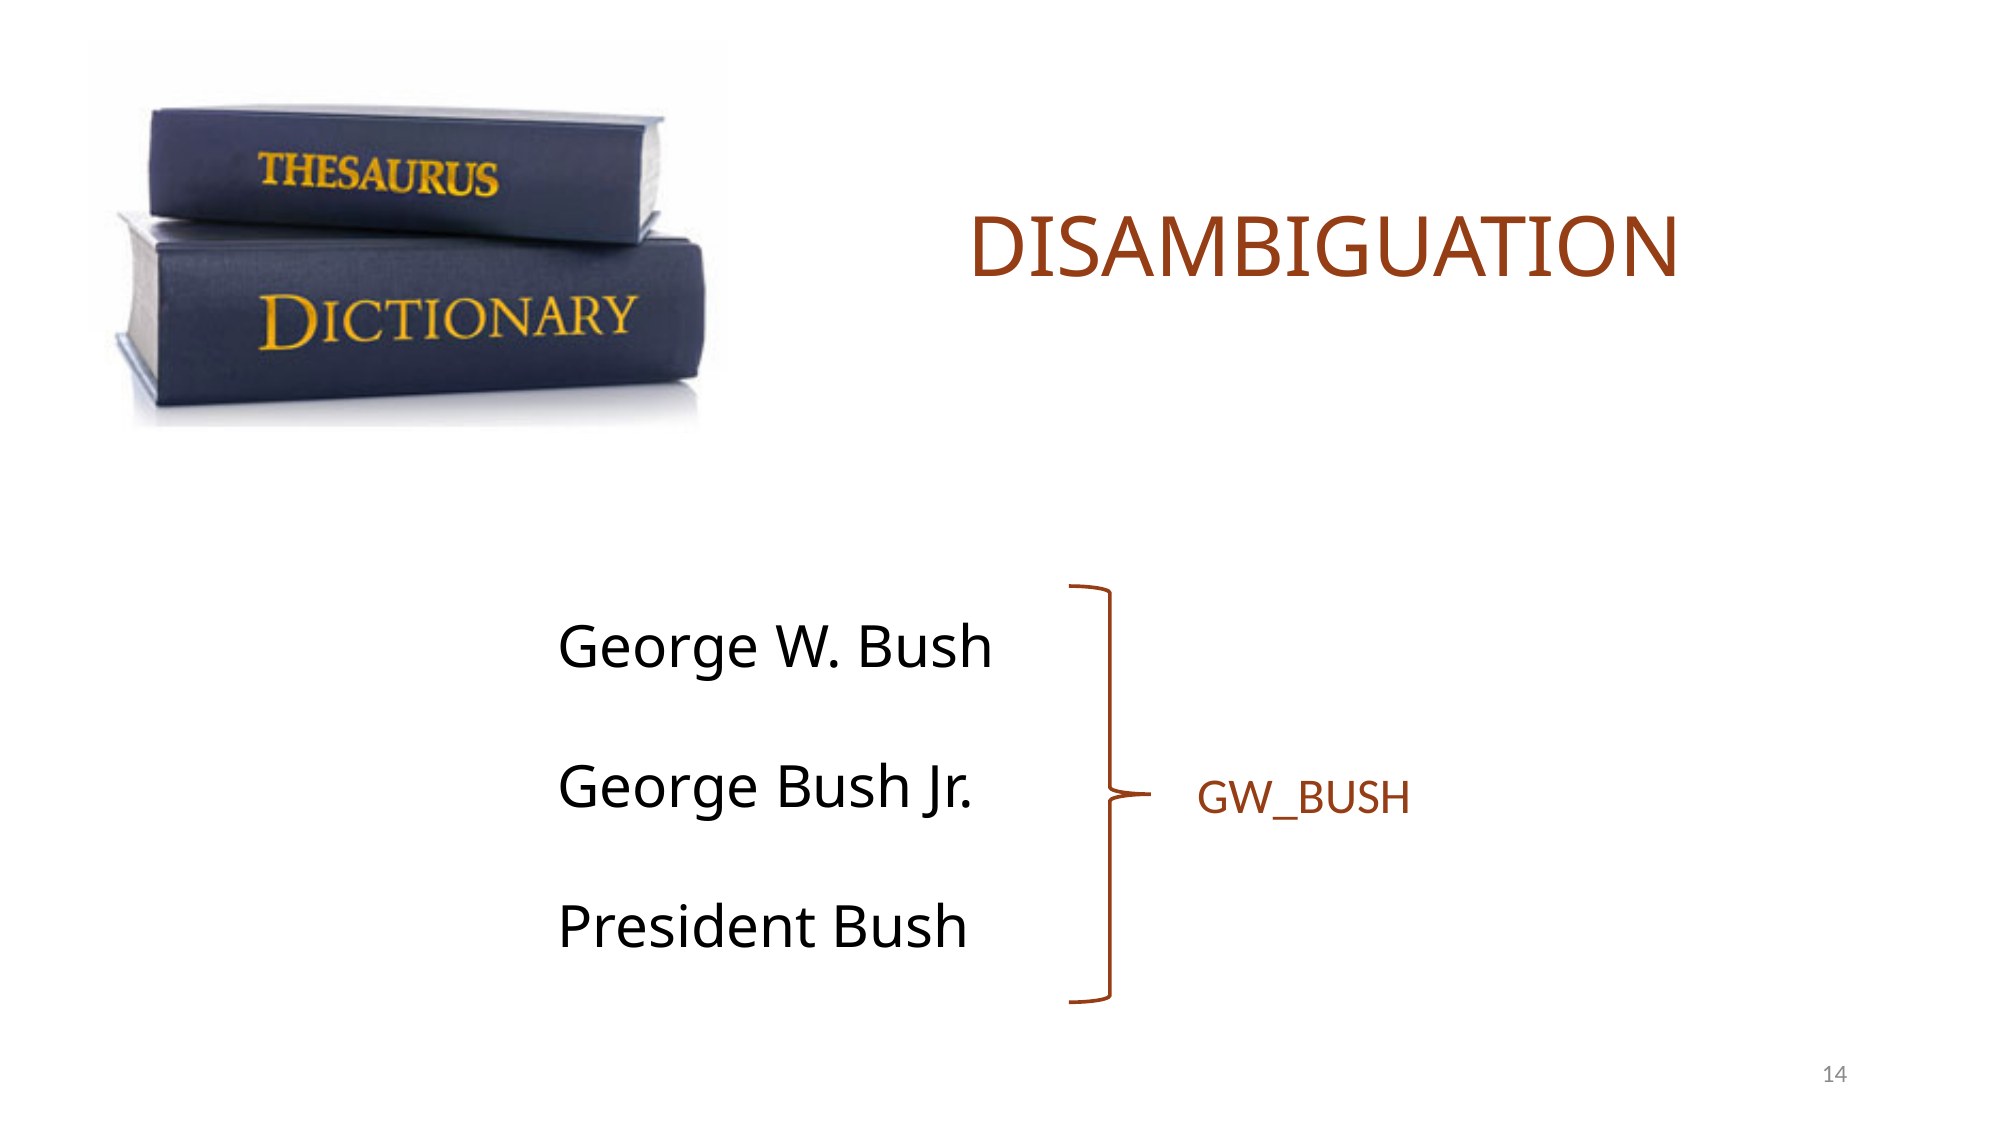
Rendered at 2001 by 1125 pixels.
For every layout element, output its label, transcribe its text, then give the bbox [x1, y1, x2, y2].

picture [88, 40, 728, 433]
text_box George W. Bush George Bush Jr. President Bush [542, 601, 1010, 967]
text_box DISAMBIGUATION [845, 85, 1805, 421]
slide_number 14 [1412, 1042, 1863, 1103]
text_box [1068, 585, 1151, 1003]
text_box GW_BUSH [1182, 756, 1427, 832]
